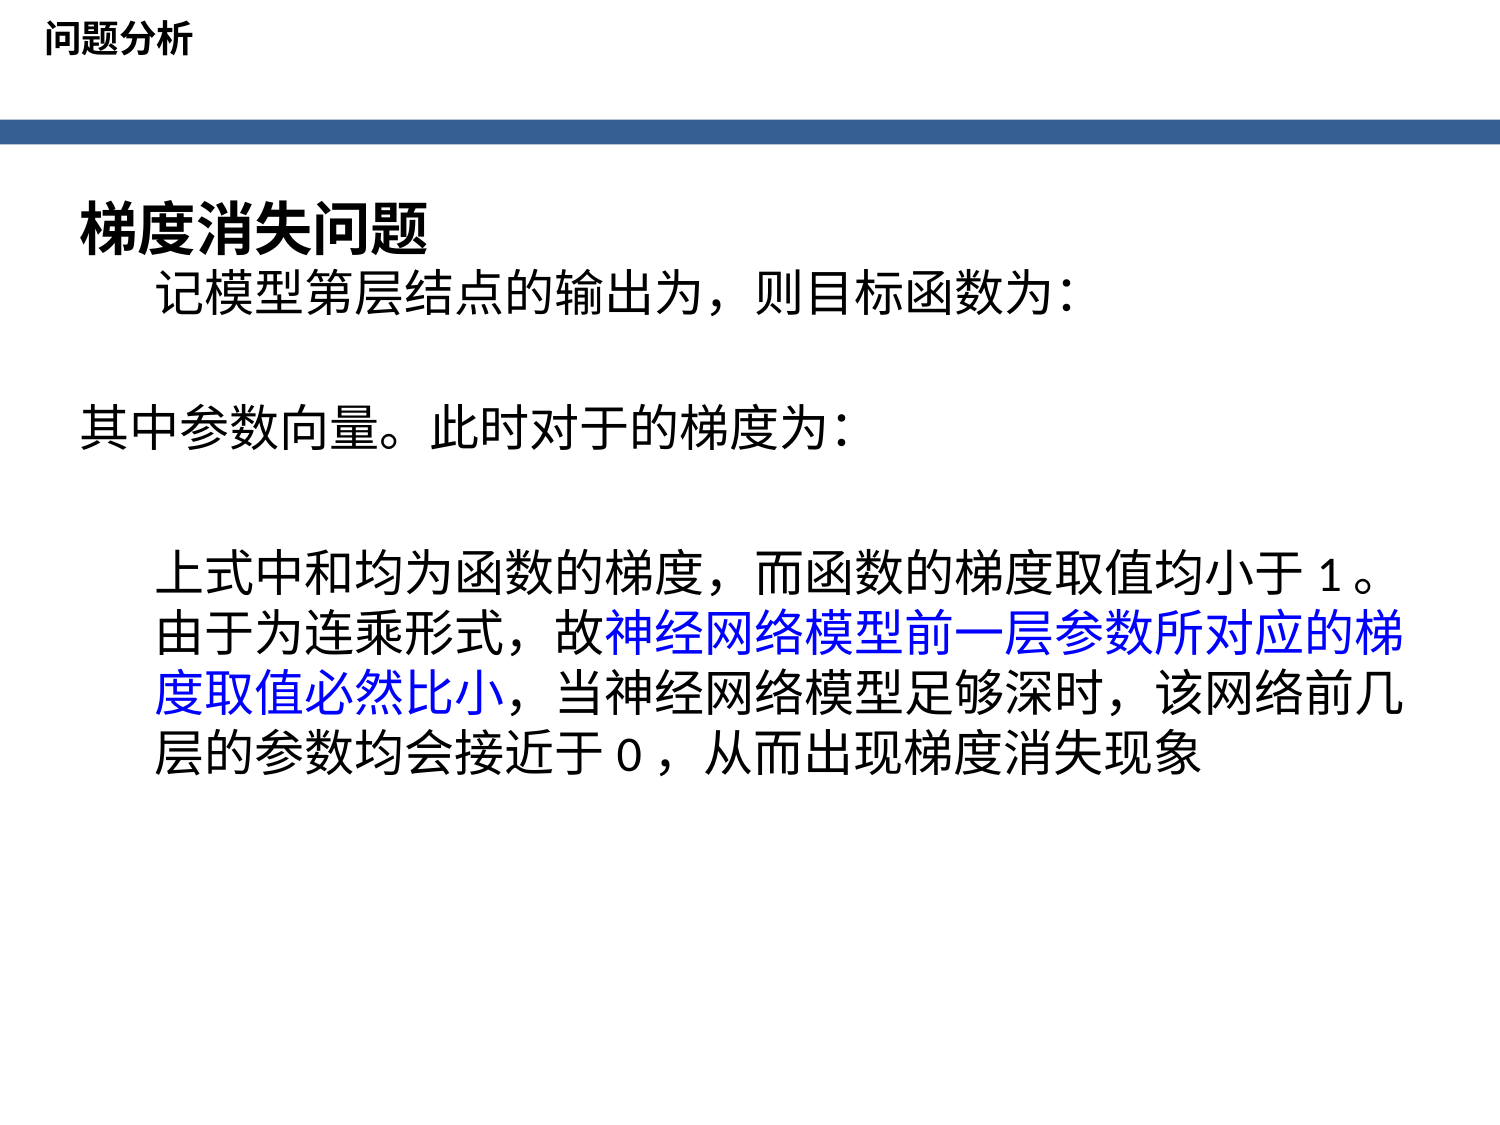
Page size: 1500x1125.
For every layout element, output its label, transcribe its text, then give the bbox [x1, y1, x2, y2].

title 问题分析 [29, 7, 1305, 91]
